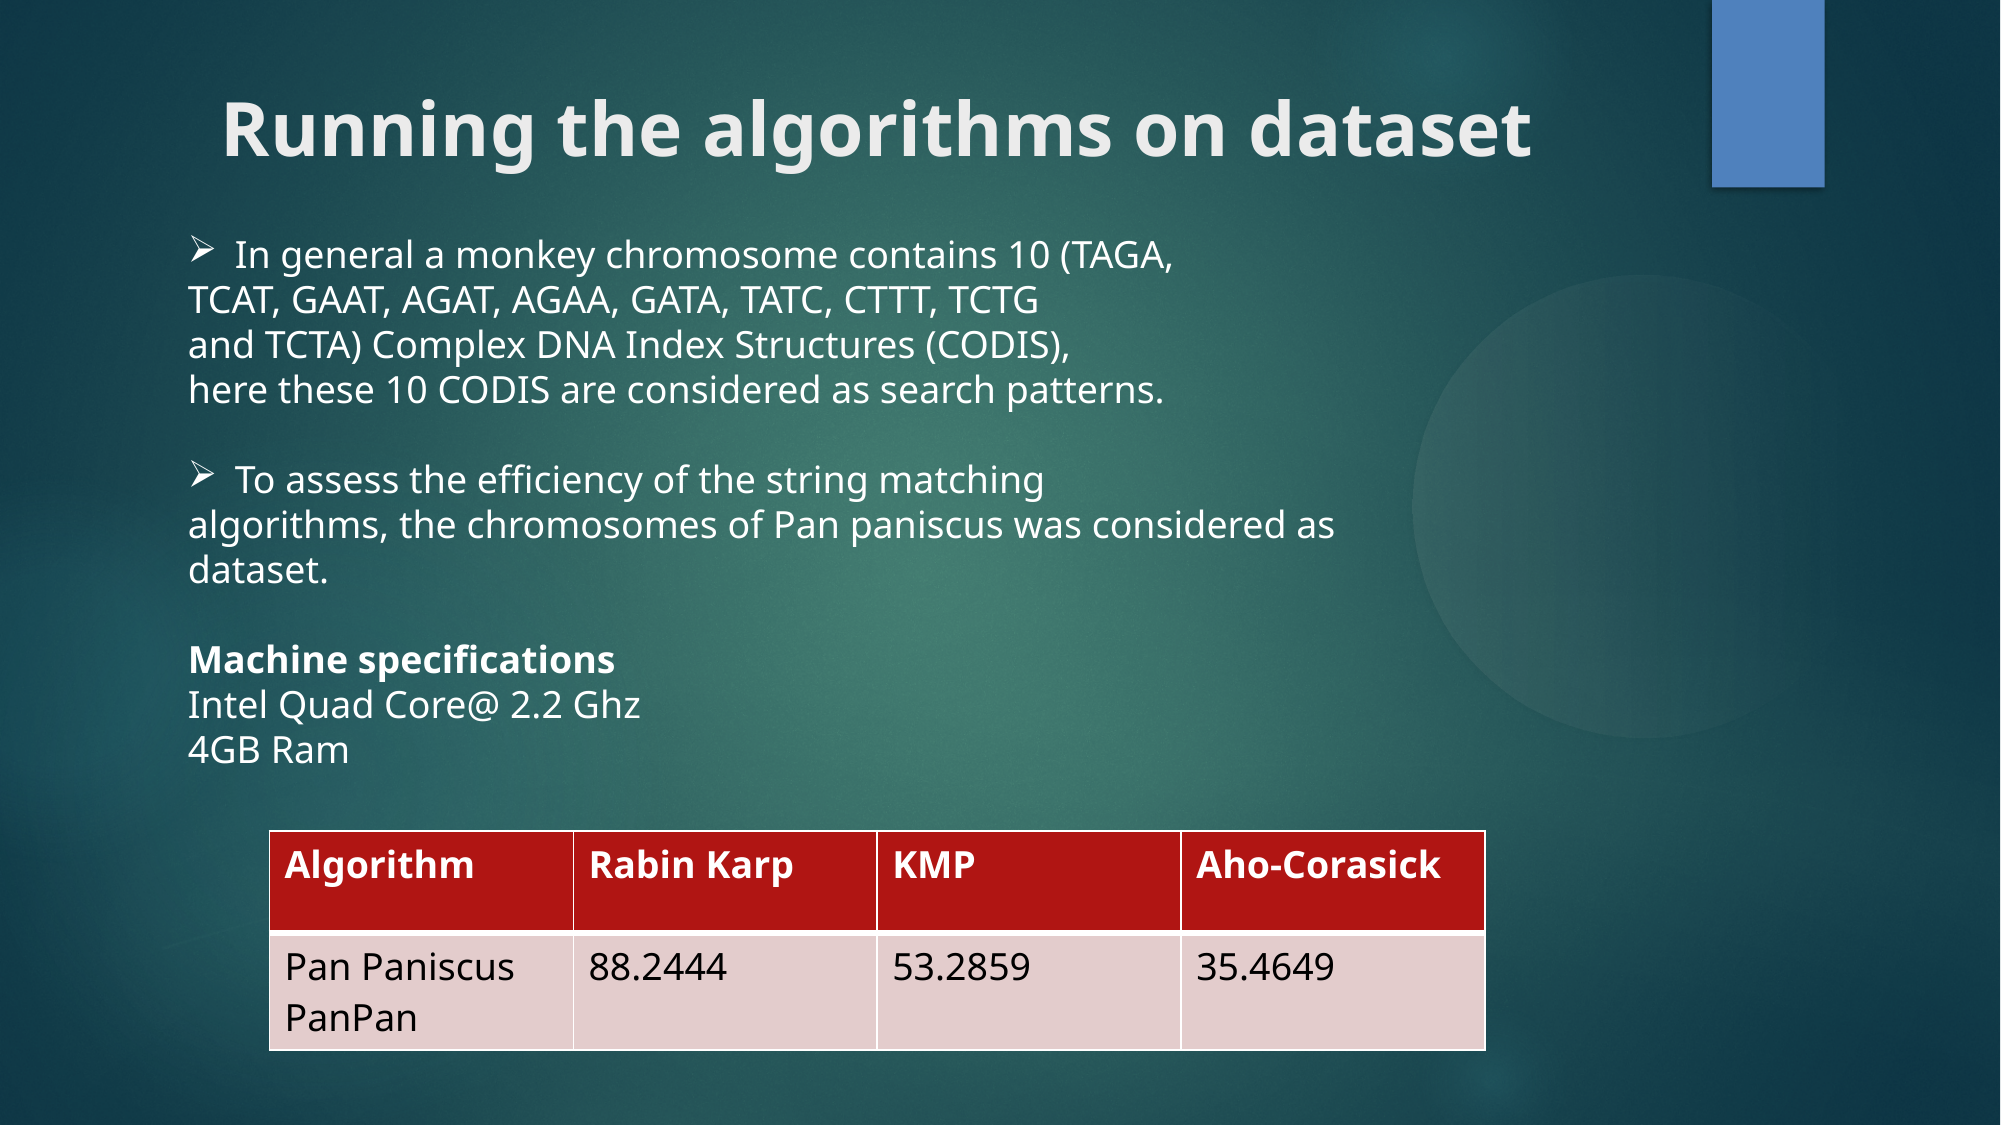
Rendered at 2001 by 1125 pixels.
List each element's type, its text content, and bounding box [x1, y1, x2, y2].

table_header Algorithm [270, 832, 573, 930]
table_cell Pan Paniscus PanPan [270, 936, 573, 1049]
picture [0, 0, 2001, 1125]
text_box In general a monkey chromosome contains 10 (TAGA, TCAT, GAAT, AGAT, AGAA, GATA, TATC, CTTT, TCTG and TCTA) Complex DNA Index Structures (CODIS), here these 10 CODIS are considered as search patterns. To assess the efficiency of the string matching algorithms, the chromosomes of Pan paniscus was considered as dataset. Machine specifications Intel Quad Core@ 2.2 Ghz 4GB Ram [173, 223, 1486, 824]
table_cell 35.4649 [1182, 936, 1484, 1049]
table_cell 88.2444 [574, 936, 876, 1049]
text_box Running the algorithms on dataset [106, 74, 1649, 206]
table_header Rabin Karp [574, 832, 876, 930]
table_header KMP [878, 832, 1180, 930]
table_cell 53.2859 [878, 936, 1180, 1049]
table_header Aho-Corasick [1182, 832, 1484, 930]
